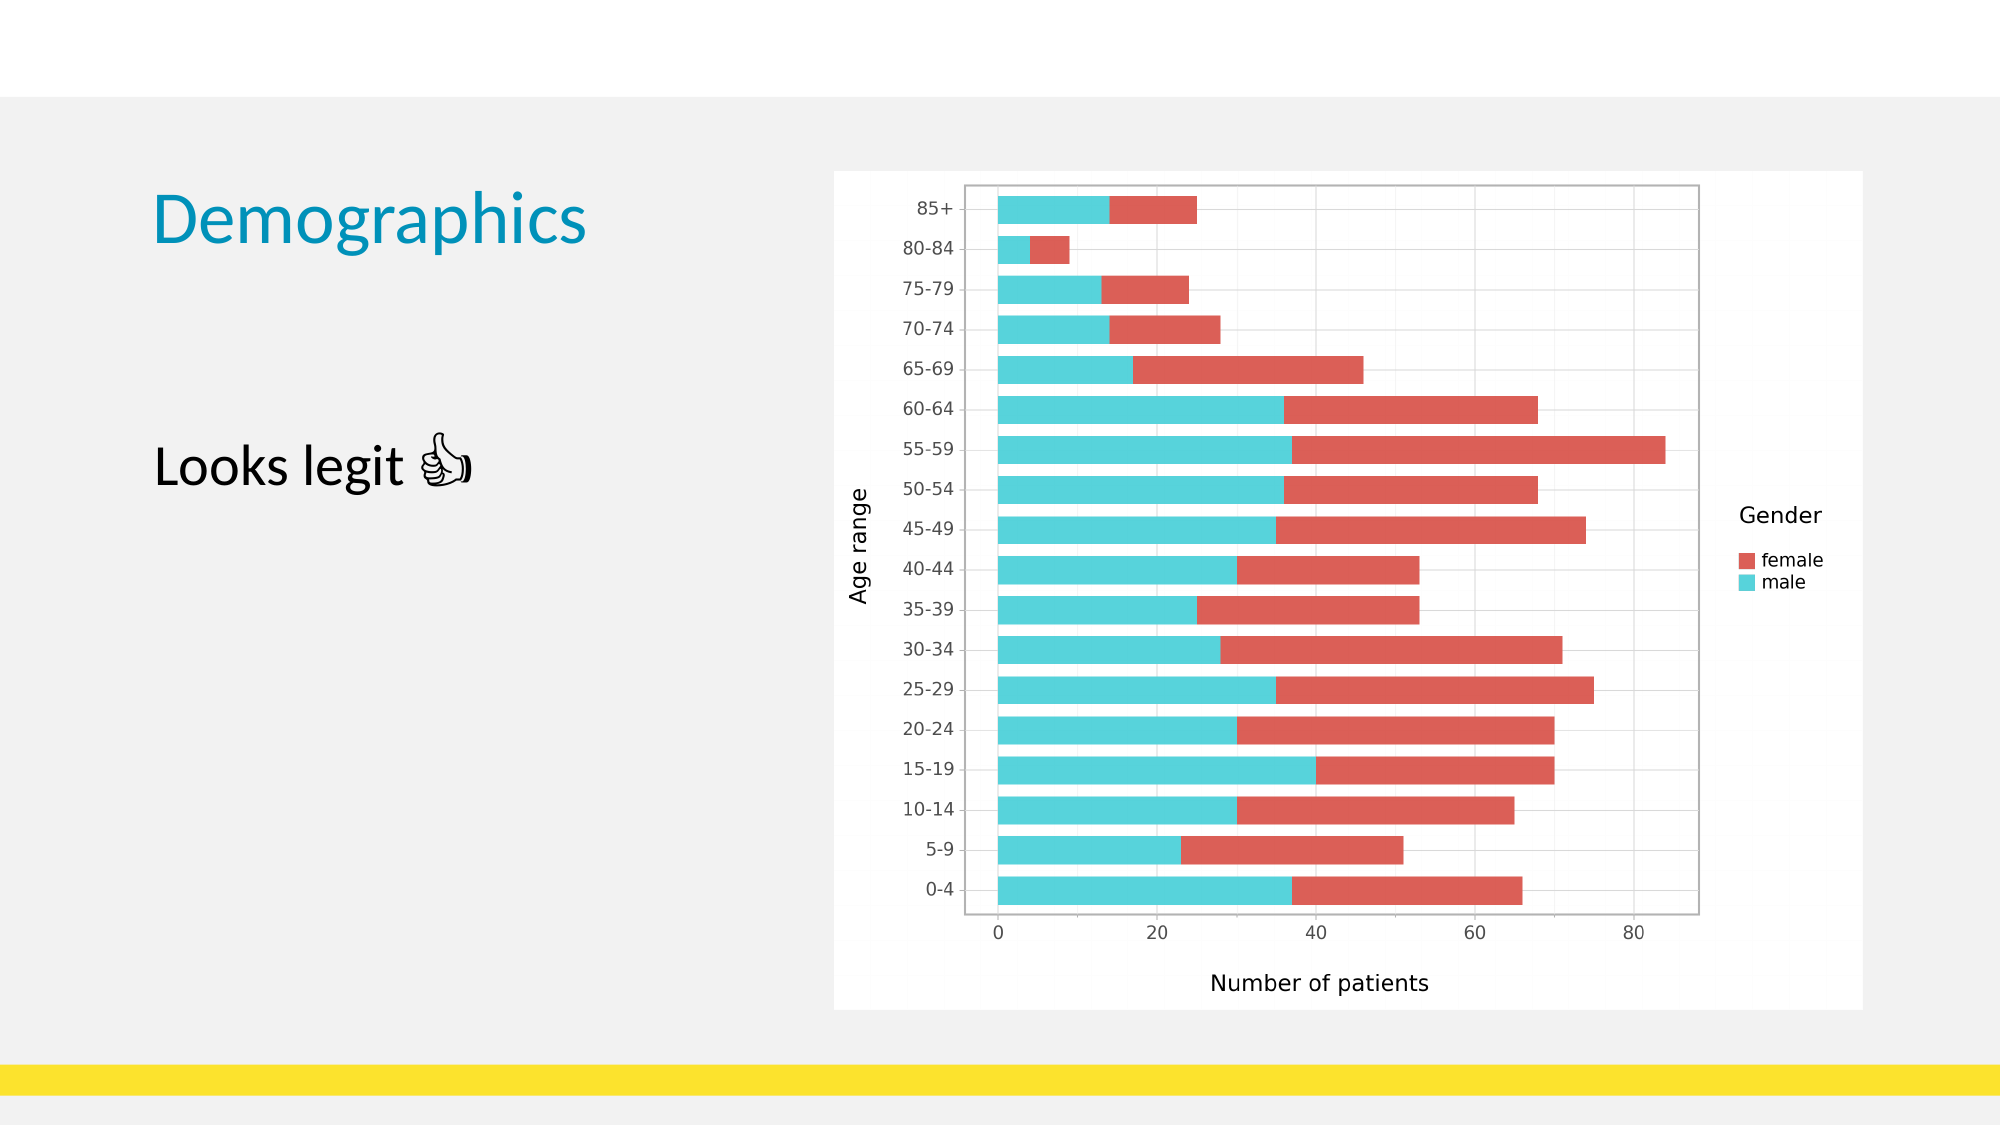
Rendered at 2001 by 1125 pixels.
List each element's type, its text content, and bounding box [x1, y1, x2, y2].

picture [834, 171, 1863, 1010]
text_box Looks legit 👍 [139, 419, 492, 504]
title Demographics [137, 171, 834, 317]
